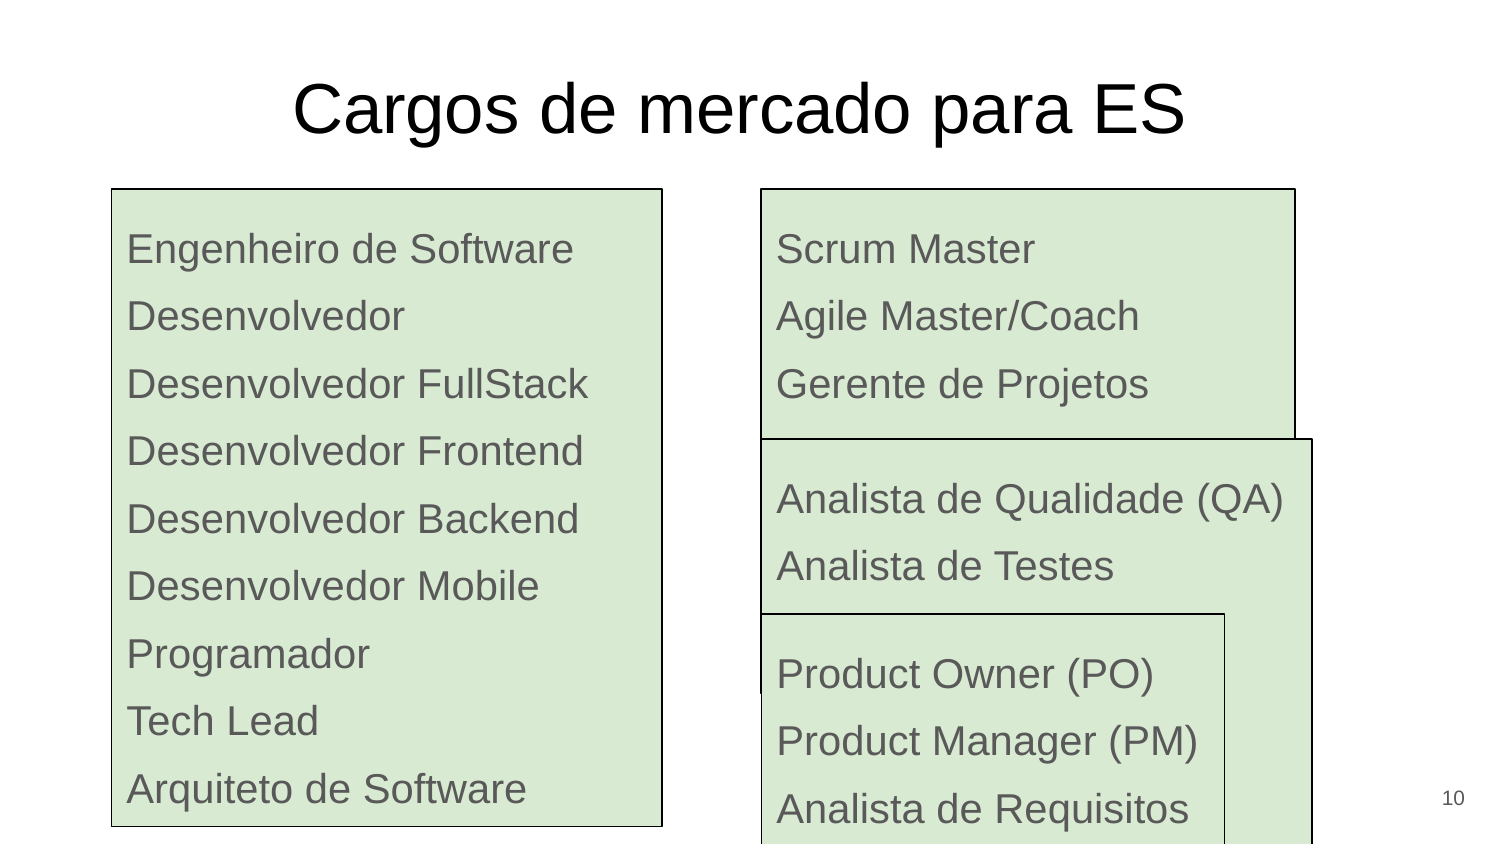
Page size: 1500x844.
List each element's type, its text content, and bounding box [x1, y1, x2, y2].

slide_number 10 [1389, 764, 1480, 830]
list Analista de Qualidade (QA) Analista de Testes [761, 439, 1312, 844]
list Product Owner (PO) Product Manager (PM) Analista de Requisitos [761, 614, 1225, 844]
title Cargos de mercado para ES [51, 48, 1449, 142]
list Engenheiro de Software Desenvolvedor Desenvolvedor FullStack Desenvolvedor Frontend Desenvolvedor Backend Desenvolvedor Mobile Programador Tech Lead Arquiteto de Software [111, 189, 663, 827]
list Scrum Master Agile Master/Coach Gerente de Projetos [760, 189, 1295, 694]
